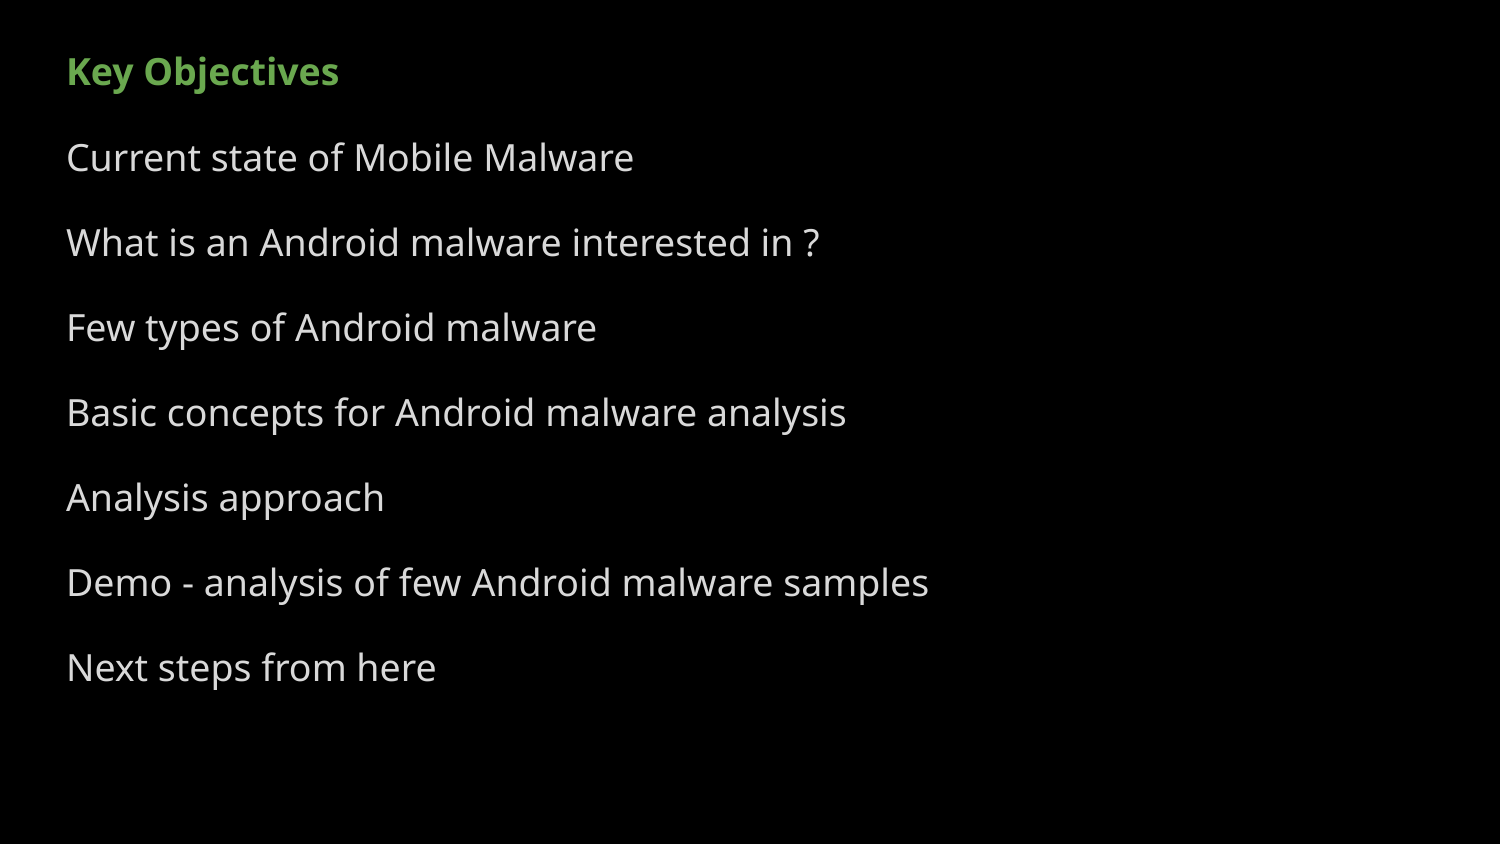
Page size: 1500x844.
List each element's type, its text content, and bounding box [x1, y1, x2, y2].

list Current state of Mobile Malware What is an Android malware interested in ? Few types of Android malware Basic concepts for Android malware analysis Analysis approach Demo - analysis of few Android malware samples Next steps from here [51, 112, 1449, 802]
text_box Key Objectives [51, 33, 1254, 117]
